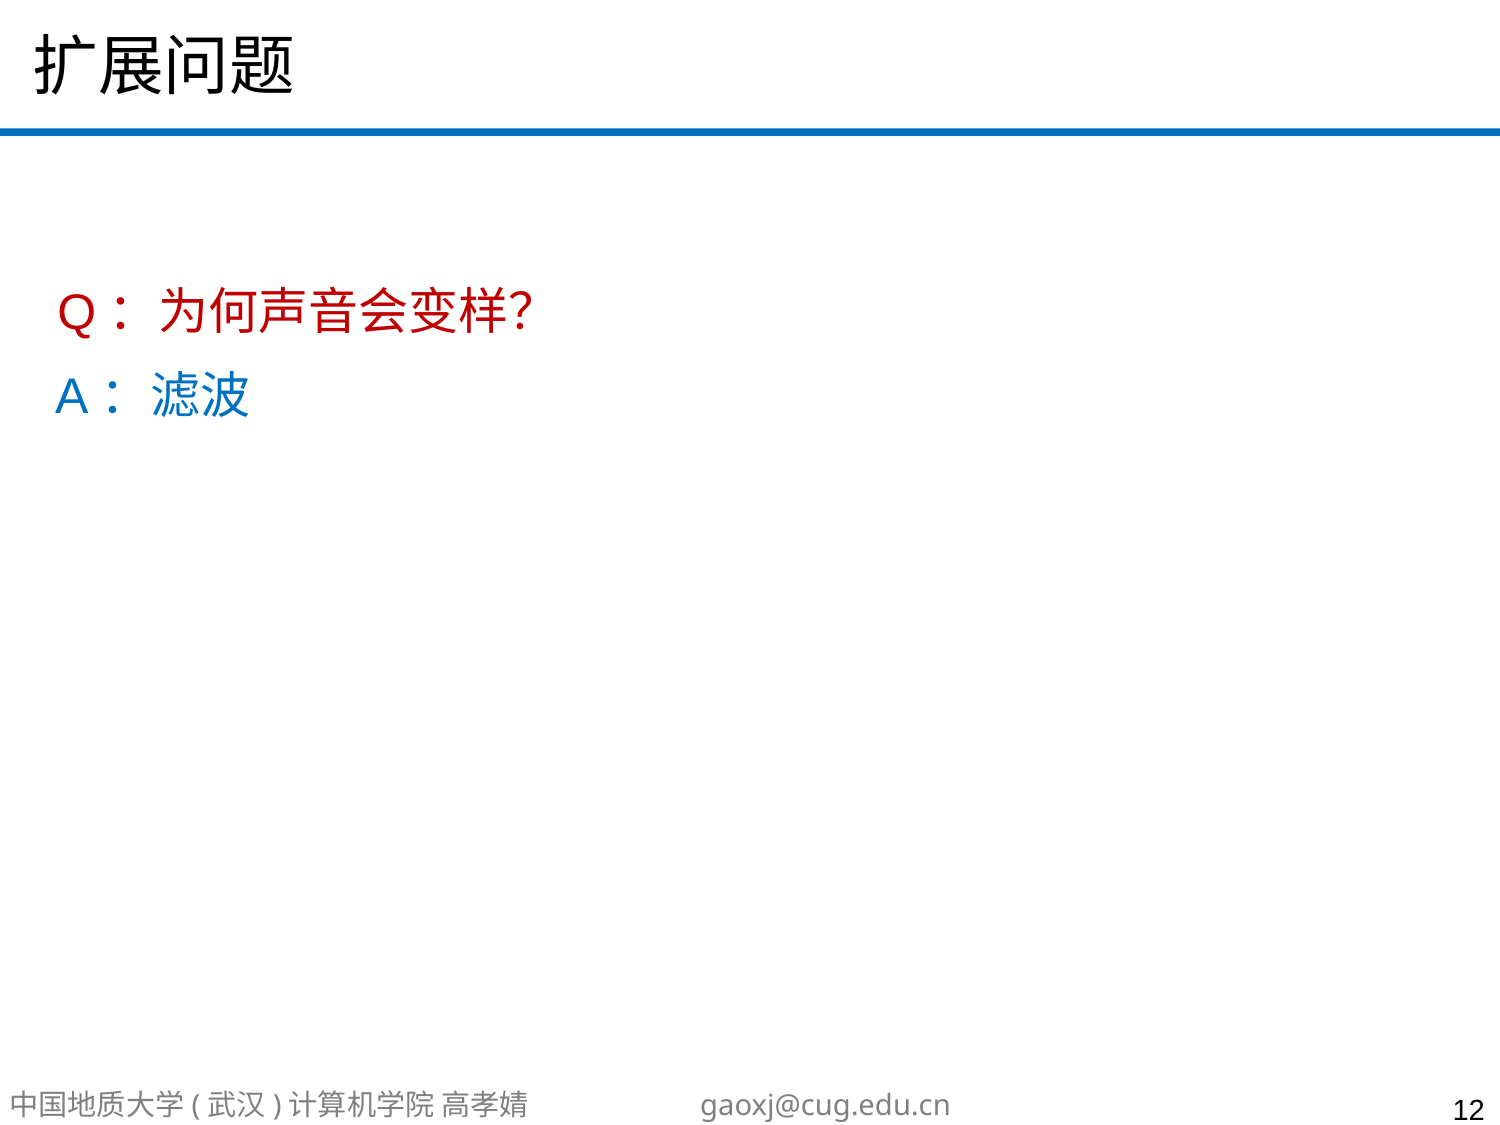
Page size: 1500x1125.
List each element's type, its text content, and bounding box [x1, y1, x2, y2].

text_box Q：为何声音会变样？ [42, 272, 574, 348]
text_box A：滤波 [40, 355, 266, 431]
title 扩展问题 [17, 16, 1368, 111]
